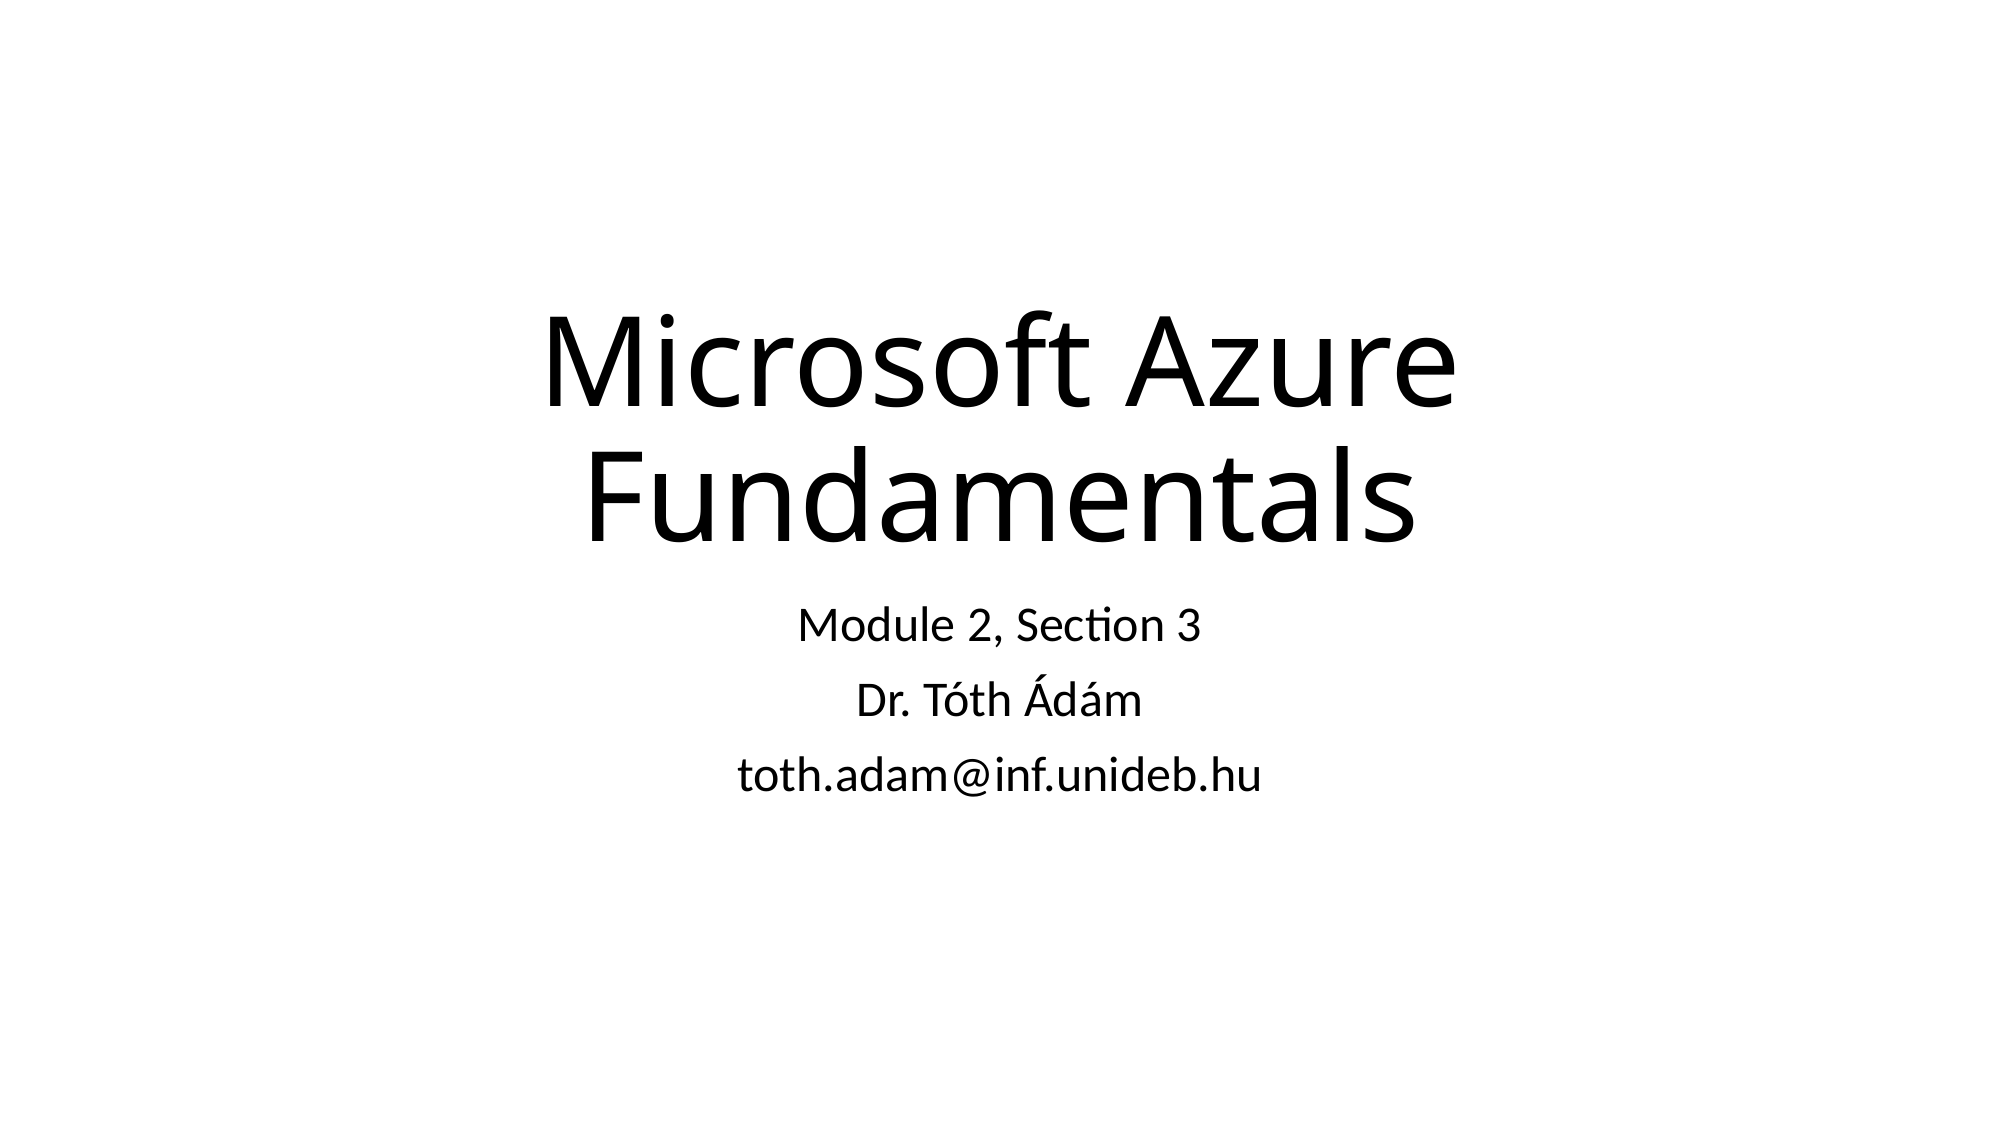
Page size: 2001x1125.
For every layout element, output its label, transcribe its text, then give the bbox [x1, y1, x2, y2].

subtitle Module 2, Section 3 Dr. Tóth Ádám toth.adam@inf.unideb.hu [249, 590, 1750, 863]
title Microsoft Azure Fundamentals [249, 184, 1750, 576]
